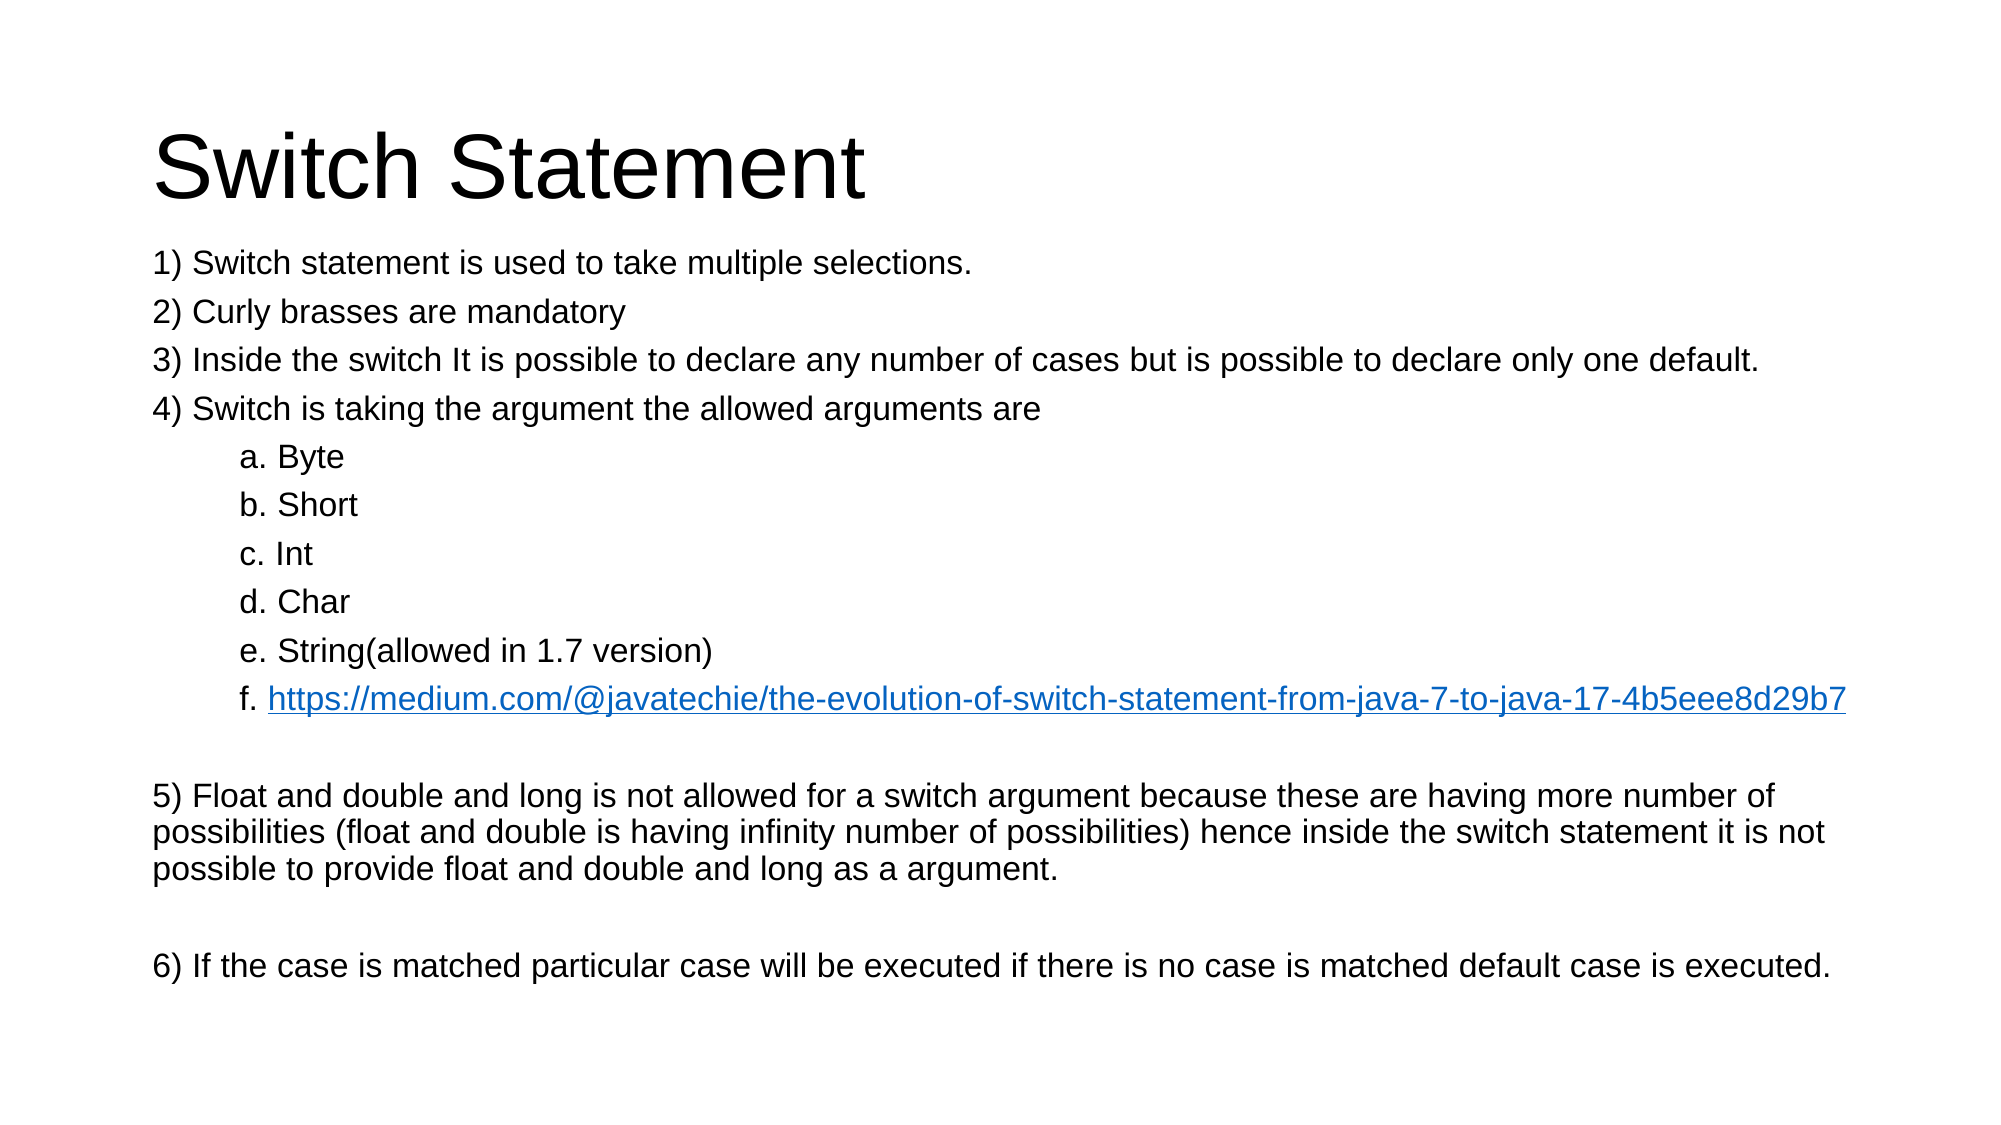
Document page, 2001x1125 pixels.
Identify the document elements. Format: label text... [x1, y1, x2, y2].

title Switch Statement [137, 59, 1863, 238]
list 1) Switch statement is used to take multiple selections. 2) Curly brasses are mandatory 3) Inside the switch It is possible to declare any number of cases but is possible to declare only one default. 4) Switch is taking the argument the allowed arguments are a. Byte b. Short c. Int d. Char e. String(allowed in 1.7 version) f. https://medium.com/@javatechie/the-evolution-of-switch-statement-from-java-7-to-java-17-4b5eee8d29b7 5) Float and double and long is not allowed for a switch argument because these are having more number of possibilities (float and double is having infinity number of possibilities) hence inside the switch statement it is not possible to provide float and double and long as a argument. 6) If the case is matched particular case will be executed if there is no case is matched default case is executed. [137, 238, 1863, 1050]
